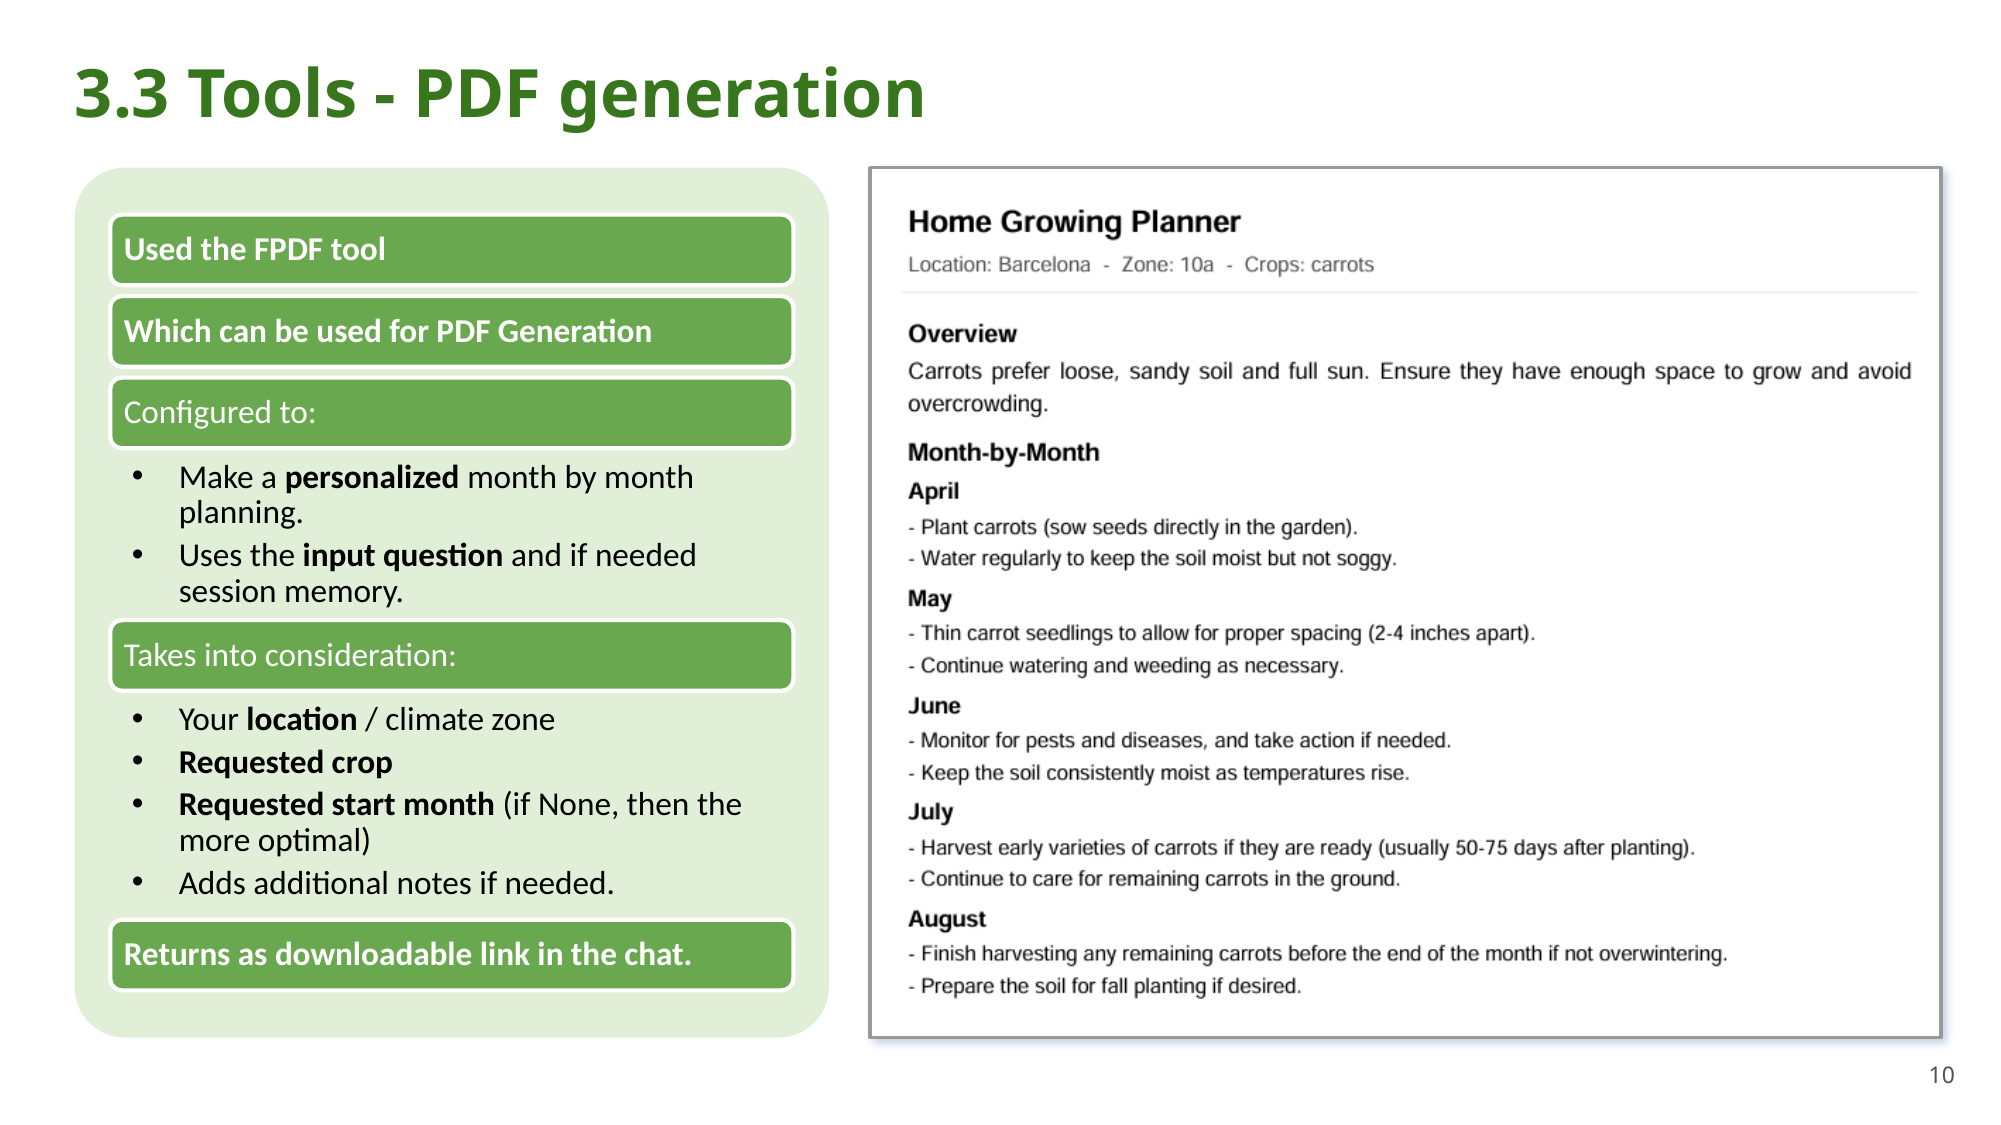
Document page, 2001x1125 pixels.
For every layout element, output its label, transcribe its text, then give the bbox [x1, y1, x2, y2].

text_box ‹#› [1520, 1052, 1971, 1113]
text_box 3.3 Tools - PDF generation [74, 50, 1535, 132]
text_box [109, 213, 794, 991]
picture [887, 189, 1926, 1016]
text_box [74, 167, 829, 1038]
text_box [869, 167, 1941, 1038]
